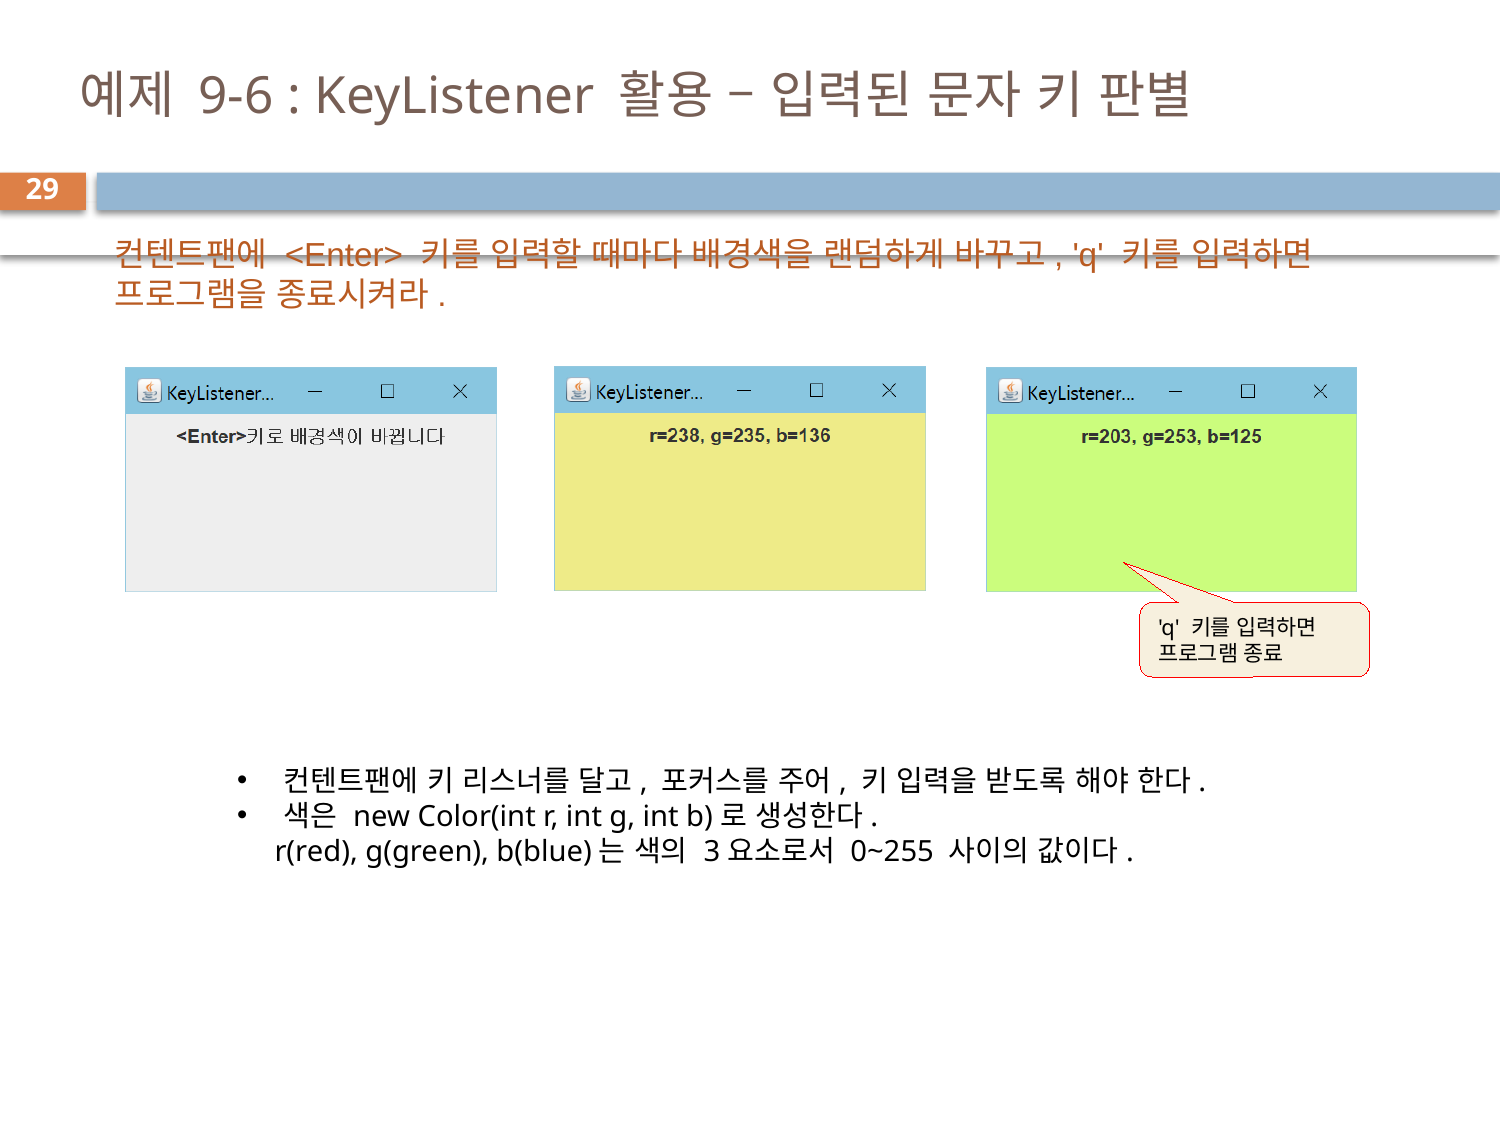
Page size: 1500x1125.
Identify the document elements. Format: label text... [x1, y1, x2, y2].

text_box 컨텐트팬에 <Enter> 키를 입력할 때마다 배경색을 랜덤하게 바꾸고, 'q' 키를 입력하면 프로그램을 종료시켜라. [100, 225, 1447, 321]
text_box 컨텐트팬에 키 리스너를 달고, 포커스를 주어, 키 입력을 받도록 해야 한다. 색은 new Color(int r, int g, int b)로 생성한다. r(red), g(green), b(blue)는 색의 3요소로서 0~255 사이의 값이다. [222, 754, 1229, 875]
title 예제 9-6 : KeyListener 활용 – 입력된 문자 키 판별 [64, 37, 1458, 149]
picture [125, 367, 497, 592]
slide_number 29 [0, 170, 87, 211]
picture [985, 367, 1358, 592]
text_box 'q' 키를 입력하면 프로그램 종료 [1139, 602, 1370, 678]
picture [554, 365, 926, 591]
